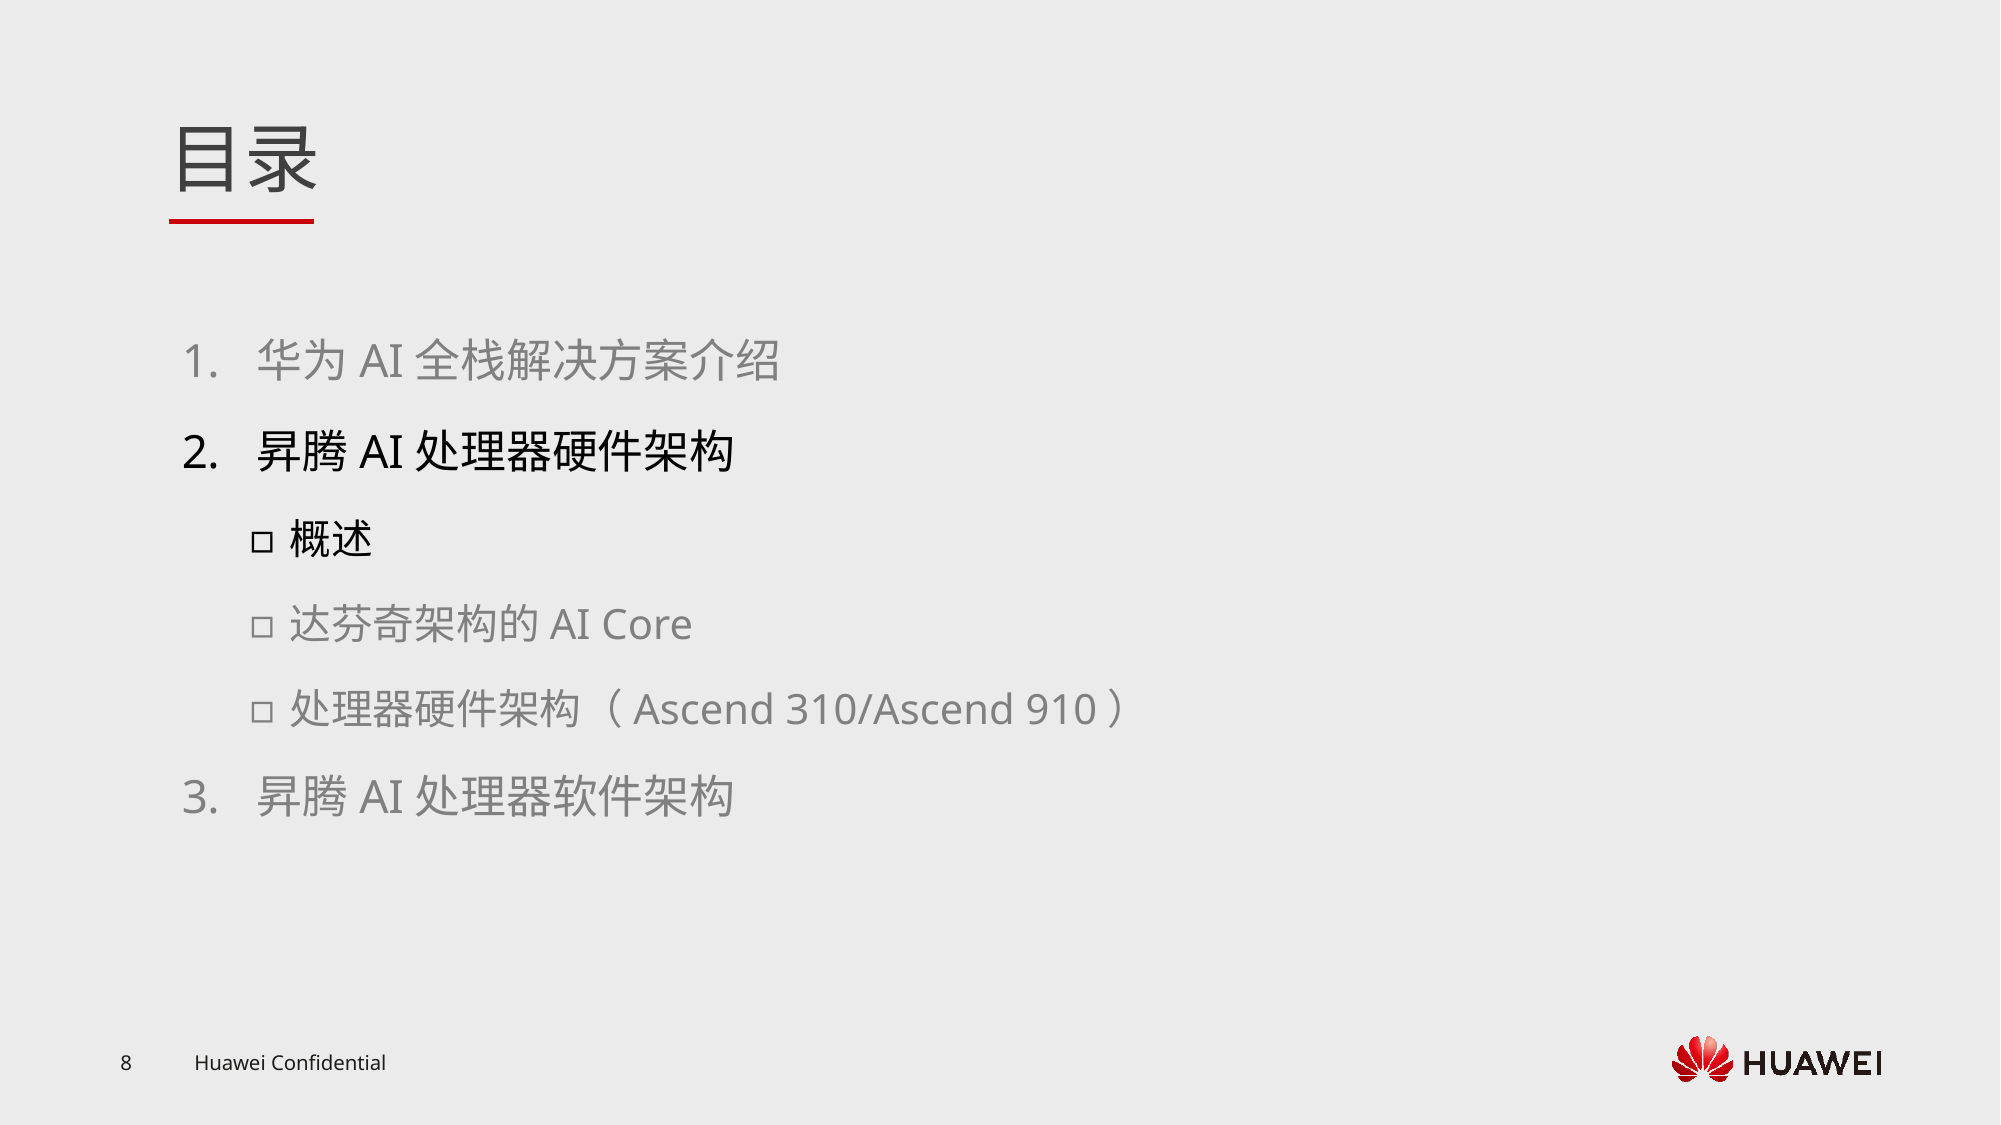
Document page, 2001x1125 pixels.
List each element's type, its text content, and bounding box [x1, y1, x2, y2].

list 华为AI全栈解决方案介绍 昇腾AI处理器硬件架构 概述 达芬奇架构的AI Core 处理器硬件架构（Ascend 310/Ascend 910） 昇腾AI处理器软件架构 [167, 302, 1833, 970]
picture [1672, 1036, 1881, 1082]
